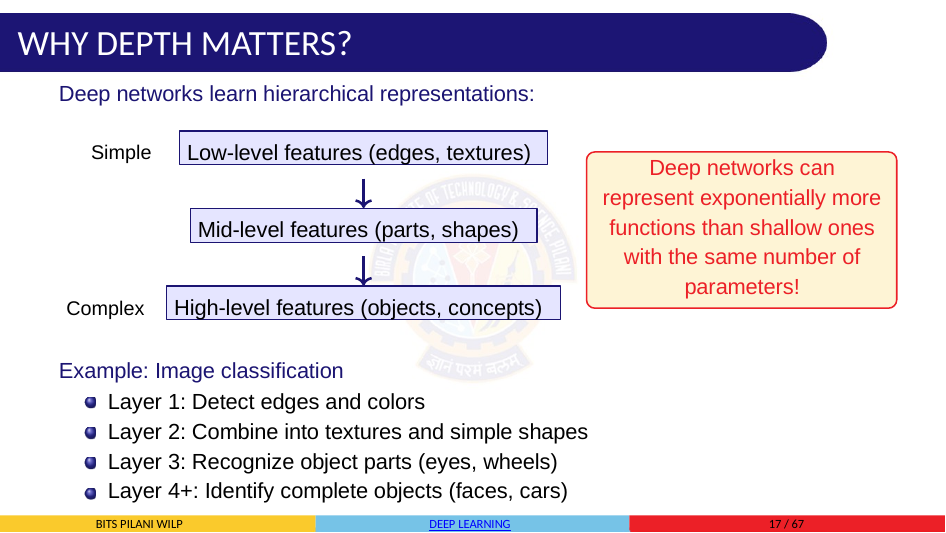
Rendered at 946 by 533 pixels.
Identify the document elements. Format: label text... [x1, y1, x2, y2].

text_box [355, 151, 898, 309]
text_box Complex [64, 292, 149, 319]
text_box Mid-level features (parts, shapes) [190, 208, 350, 243]
picture [0, 13, 945, 515]
title Why Depth Matters? [15, 17, 886, 110]
text_box Deep networks learn hierarchical representations: [56, 77, 555, 106]
text_box High-level features (objects, concepts) [166, 286, 561, 320]
text_box Example: Image classification Layer 1: Detect edges and colors Layer 2: Combine into textures and simple shapes Layer 3: Recognize object parts (eyes, wheels) Layer 4+: Identify complete objects (faces, cars) [56, 349, 608, 504]
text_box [0, 515, 946, 531]
text_box Simple [89, 137, 156, 164]
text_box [83, 397, 96, 500]
text_box Low-level features (edges, textures) [179, 130, 548, 165]
